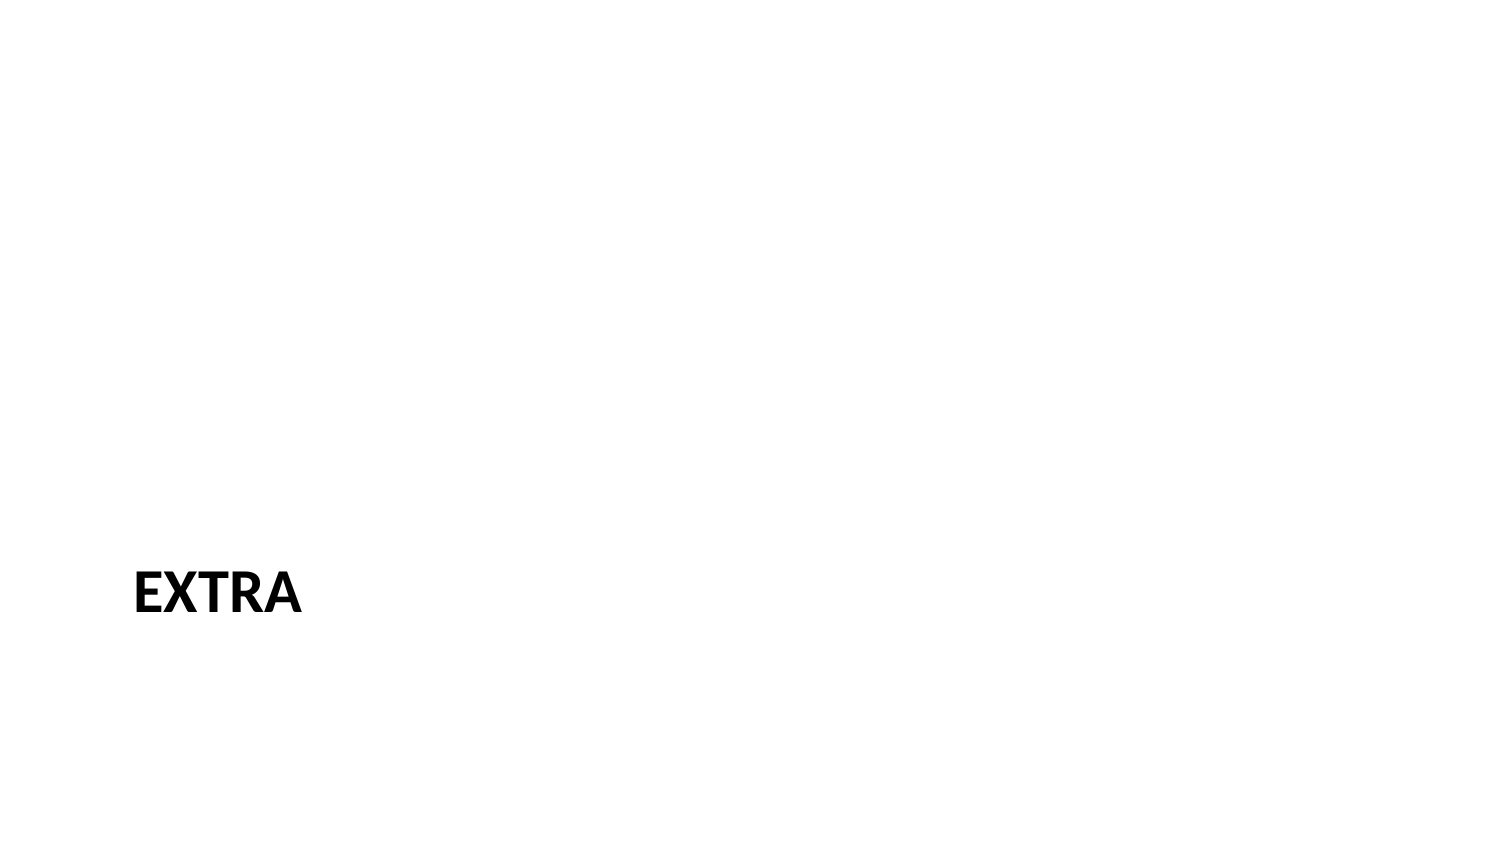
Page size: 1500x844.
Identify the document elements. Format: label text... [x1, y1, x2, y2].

title Extra [118, 542, 1394, 710]
